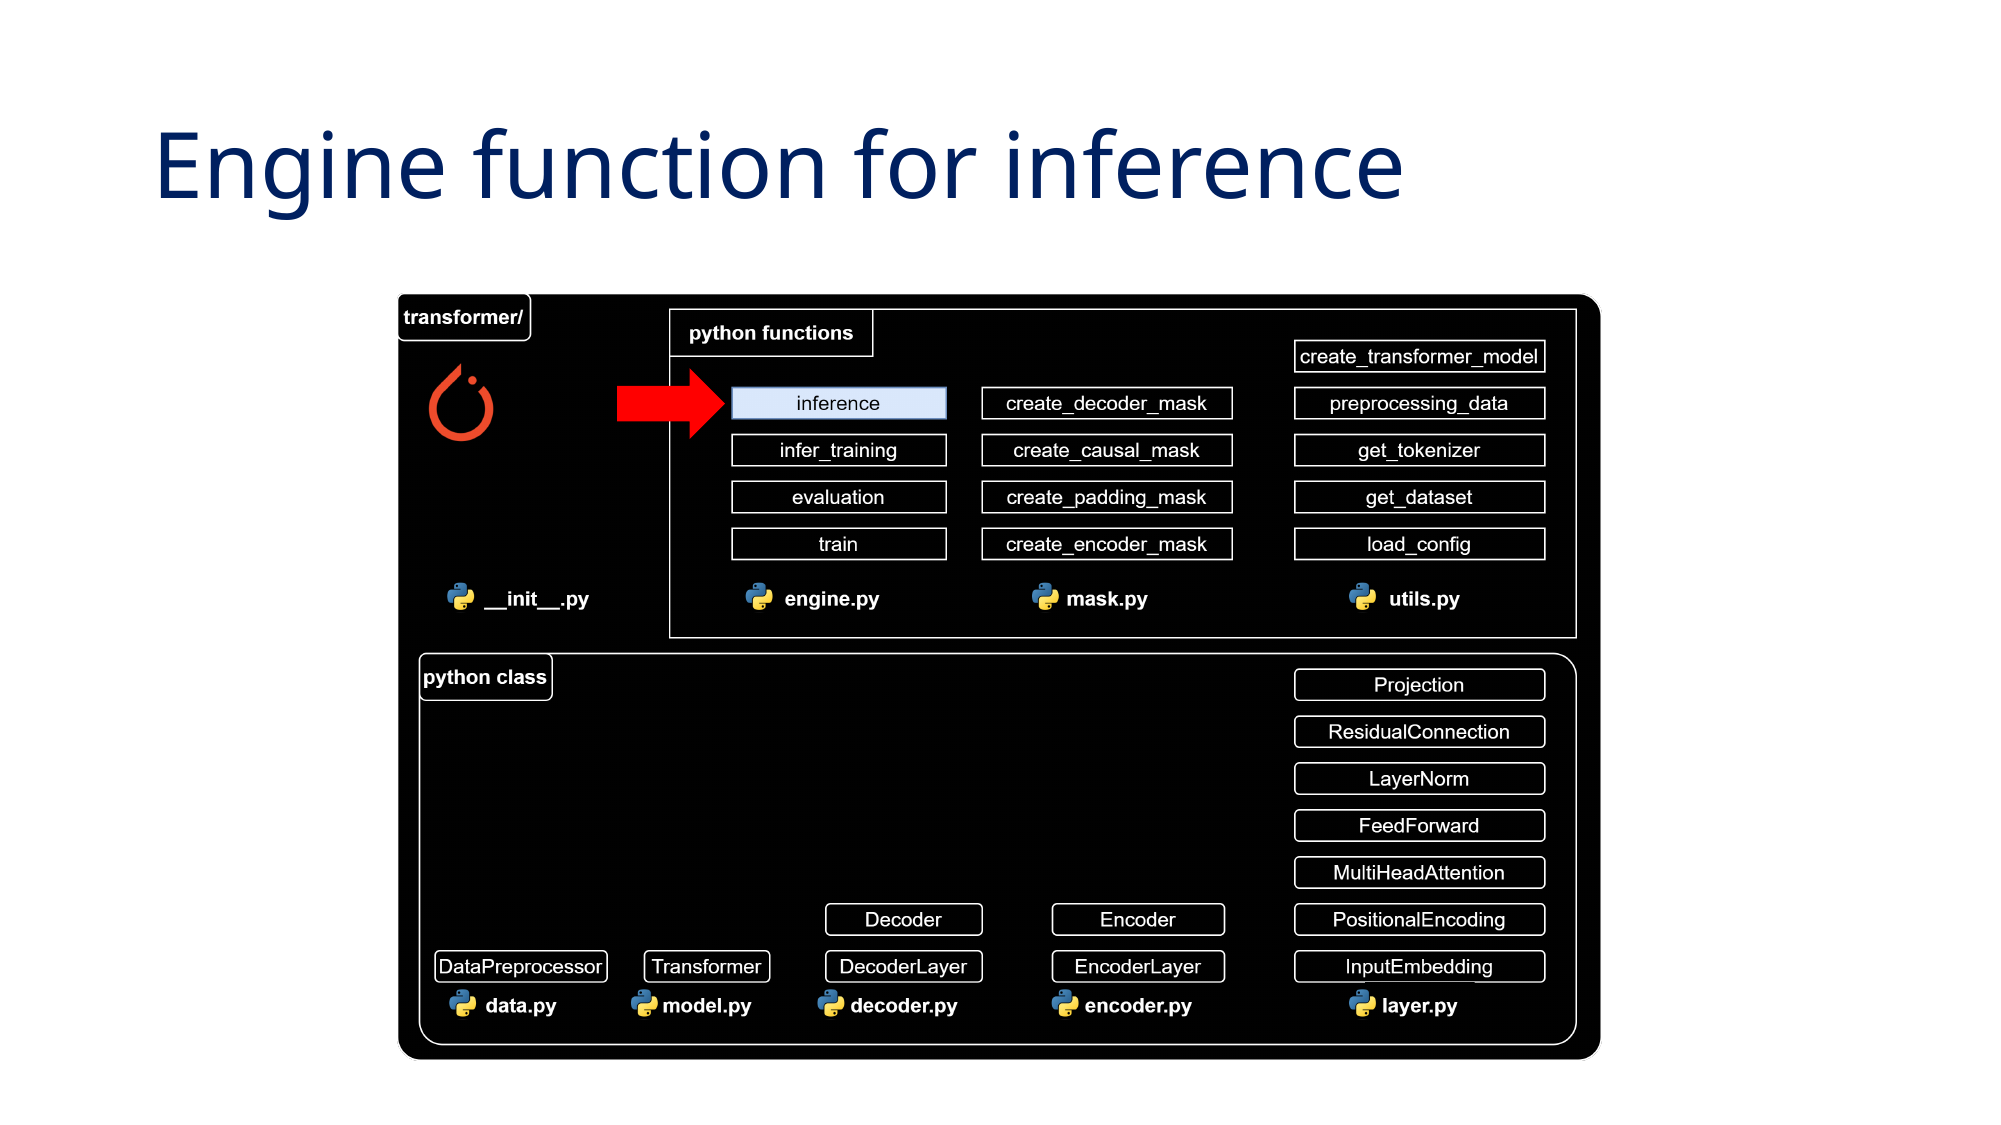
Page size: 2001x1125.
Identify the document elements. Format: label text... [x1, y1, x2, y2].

title Engine function for inference [137, 59, 1863, 278]
picture [380, 276, 1620, 1078]
